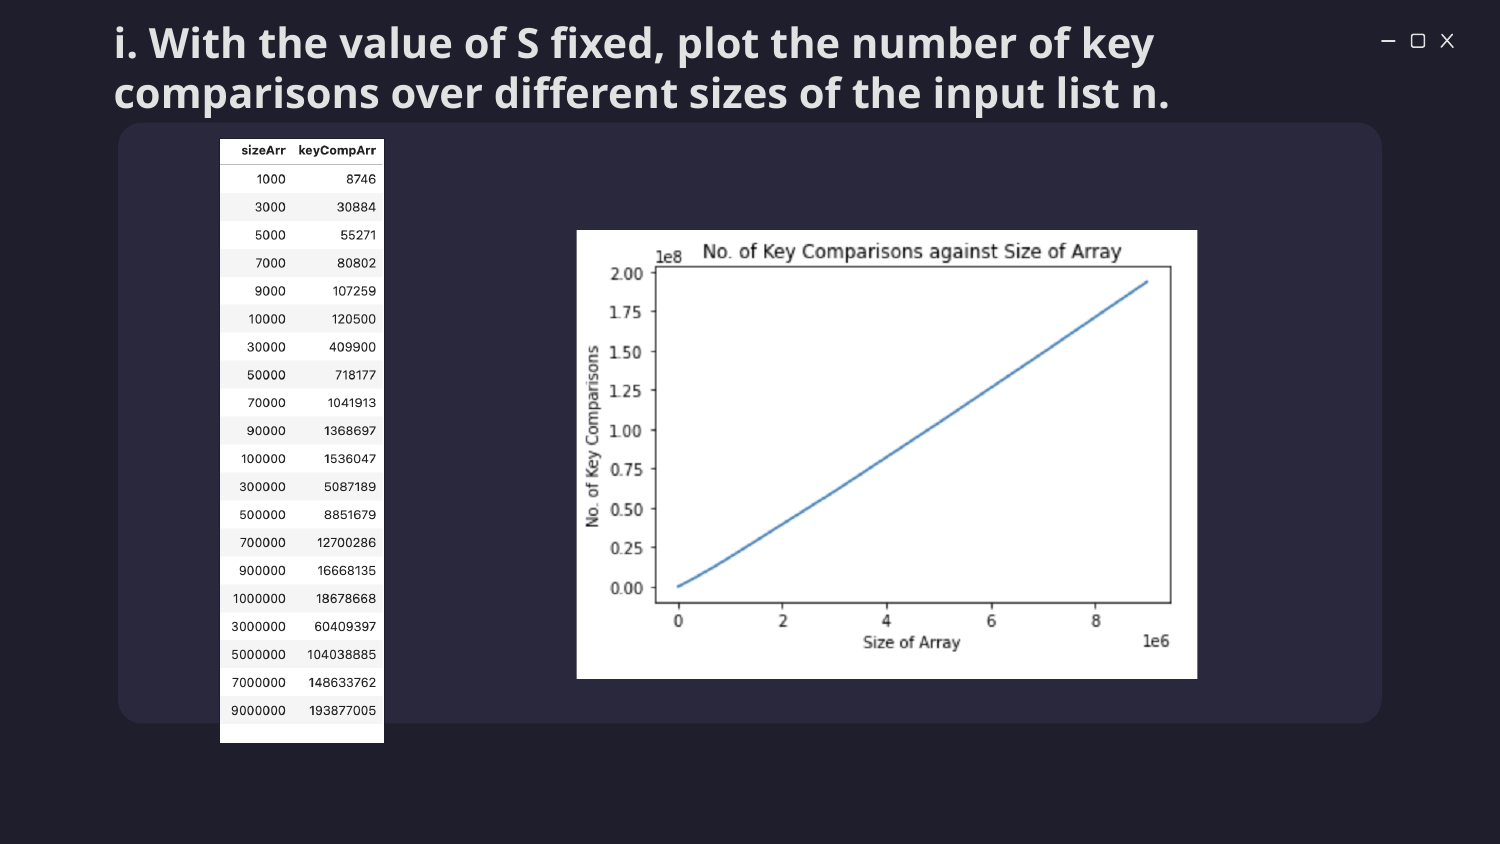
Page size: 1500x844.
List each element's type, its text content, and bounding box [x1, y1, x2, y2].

text_box i. With the value of S fixed, plot the number of key comparisons over different sizes of the input list n. [98, 44, 1281, 139]
picture [576, 230, 1198, 679]
picture [219, 138, 385, 744]
